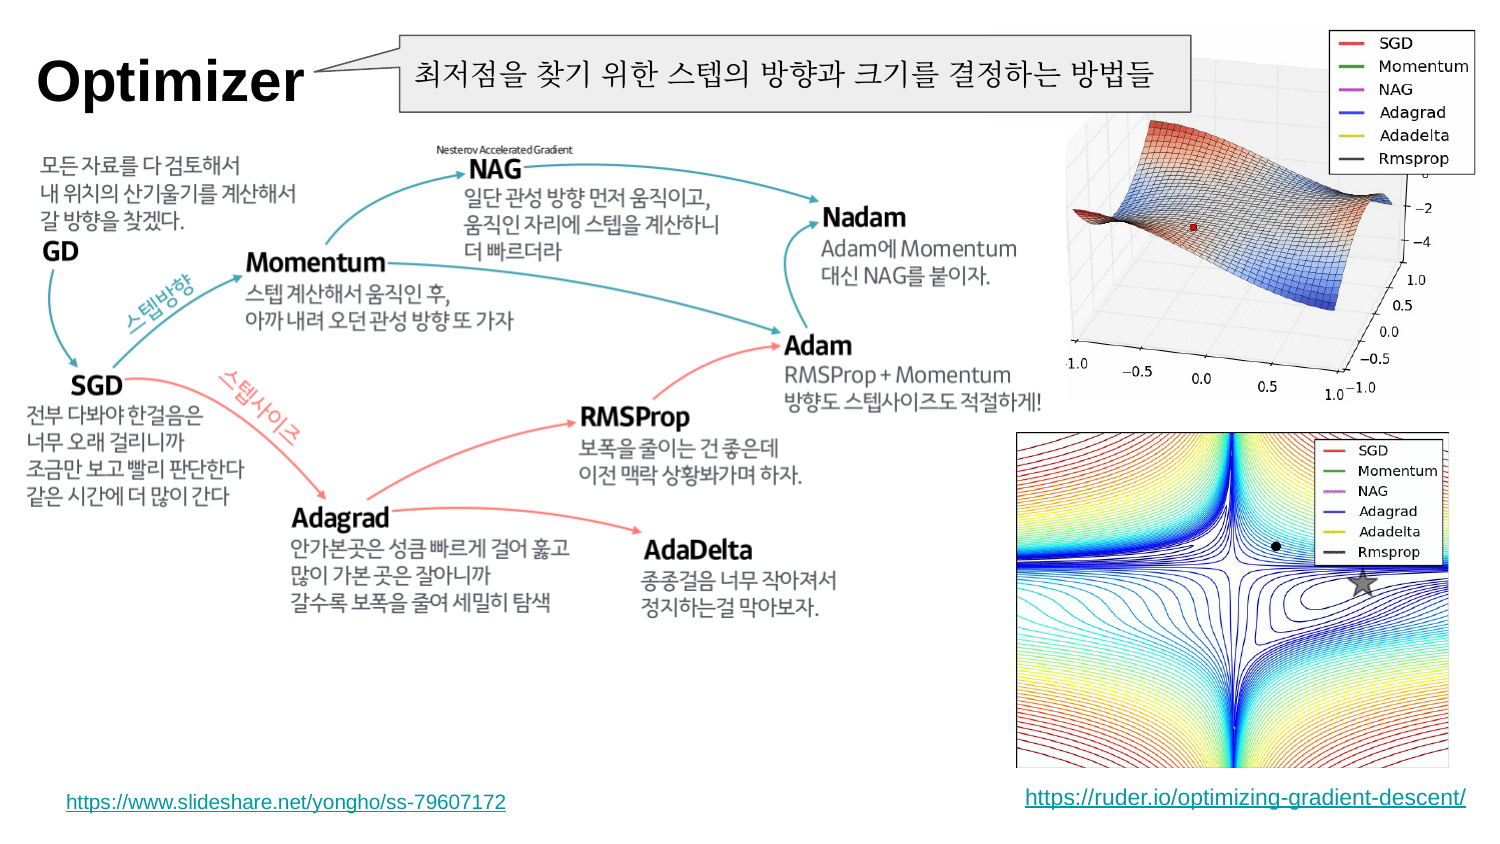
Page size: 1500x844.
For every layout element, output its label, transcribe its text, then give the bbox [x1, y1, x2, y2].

text_box https://ruder.io/optimizing-gradient-descent/ [989, 767, 1482, 817]
picture [25, 21, 1482, 768]
text_box https://www.slideshare.net/yongho/ss-79607172 [51, 773, 735, 817]
text_box 최저점을 찾기 위한 스텝의 방향과 크기를 결정하는 방법들 [314, 35, 983, 113]
title Optimizer [21, 28, 983, 123]
